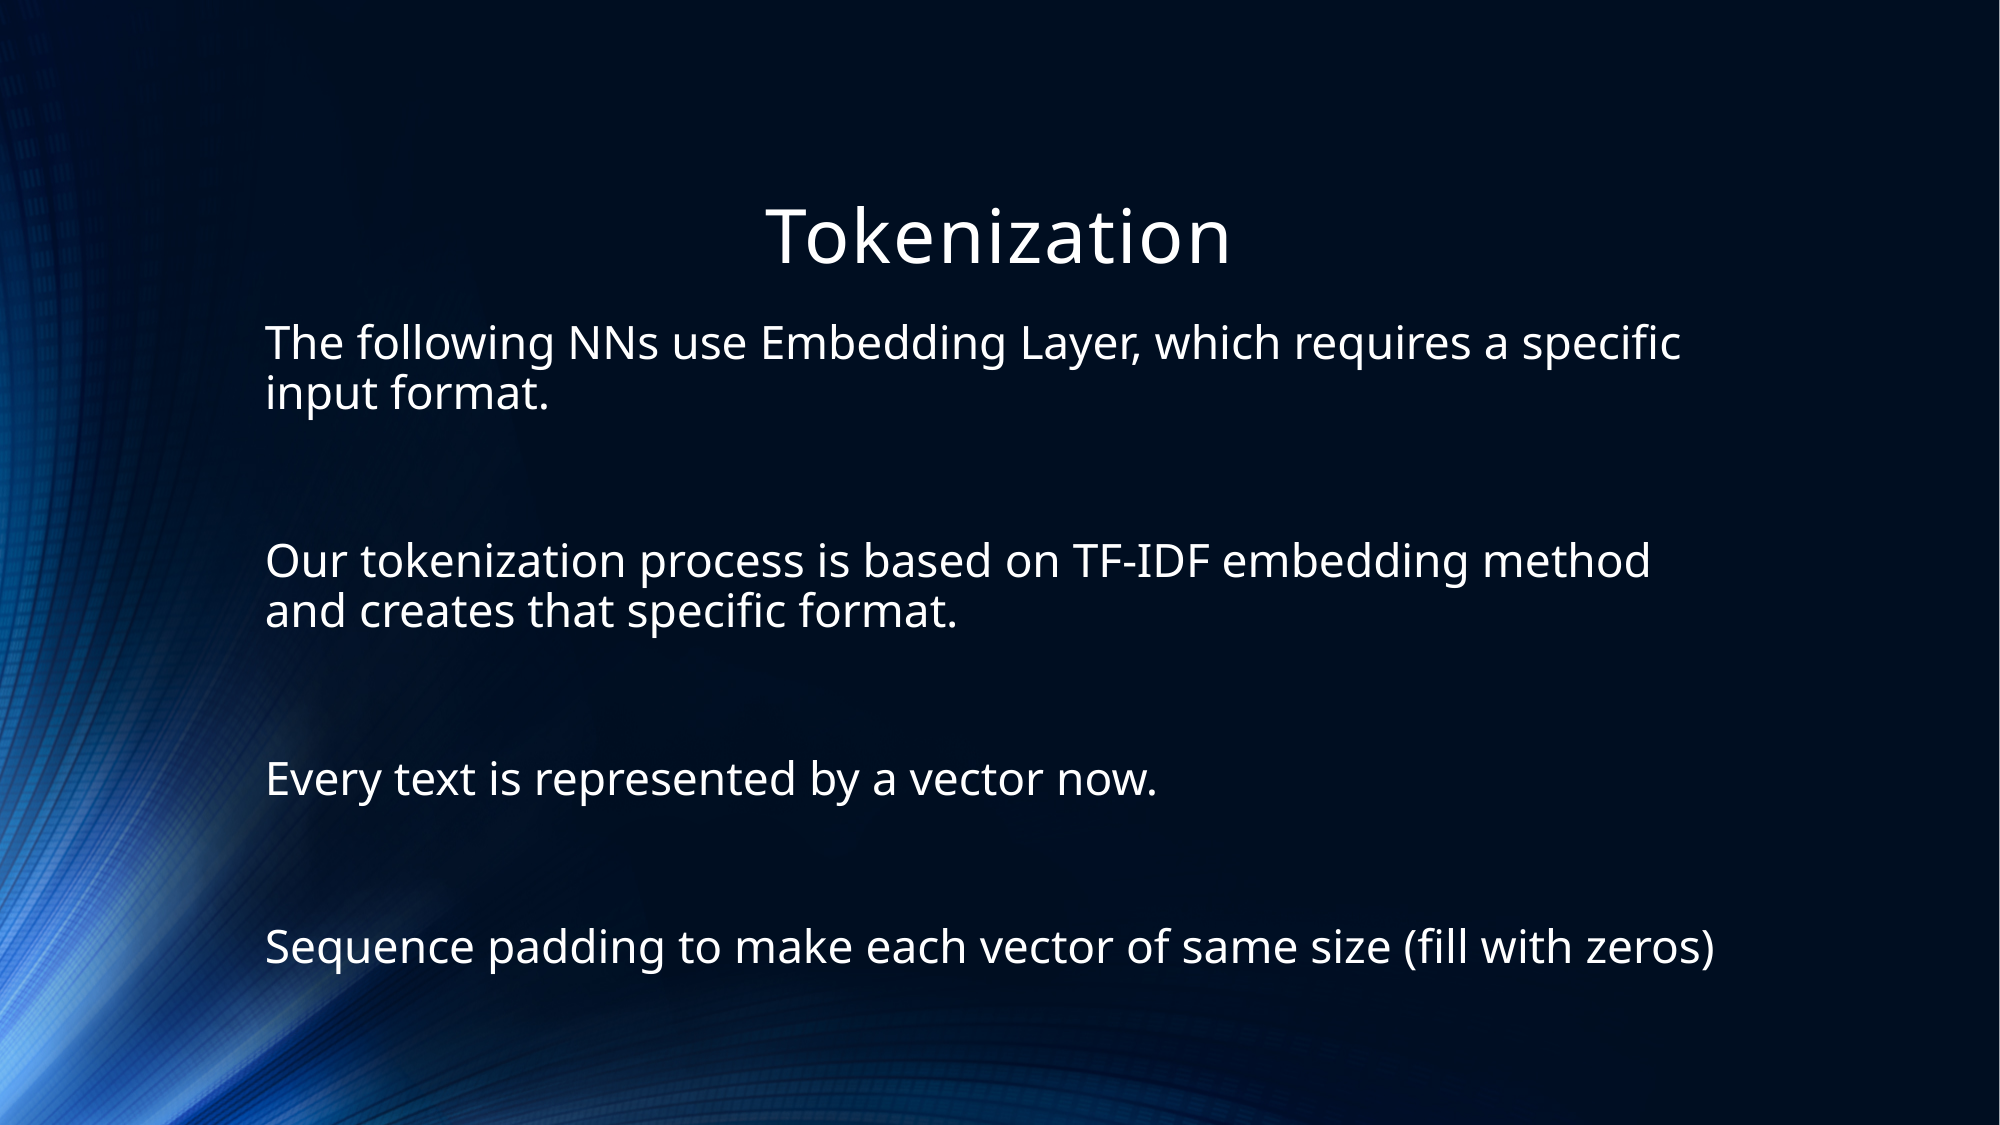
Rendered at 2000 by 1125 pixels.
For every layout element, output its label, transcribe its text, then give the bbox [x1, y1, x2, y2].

picture [0, 0, 2000, 1125]
title Tokenization [249, 62, 1750, 288]
list The following NNs use Embedding Layer, which requires a specific input format. Our tokenization process is based on TF-IDF embedding method and creates that specific format. Every text is represented by a vector now. Sequence padding to make each vector of same size (fill with zeros) [249, 312, 1749, 988]
